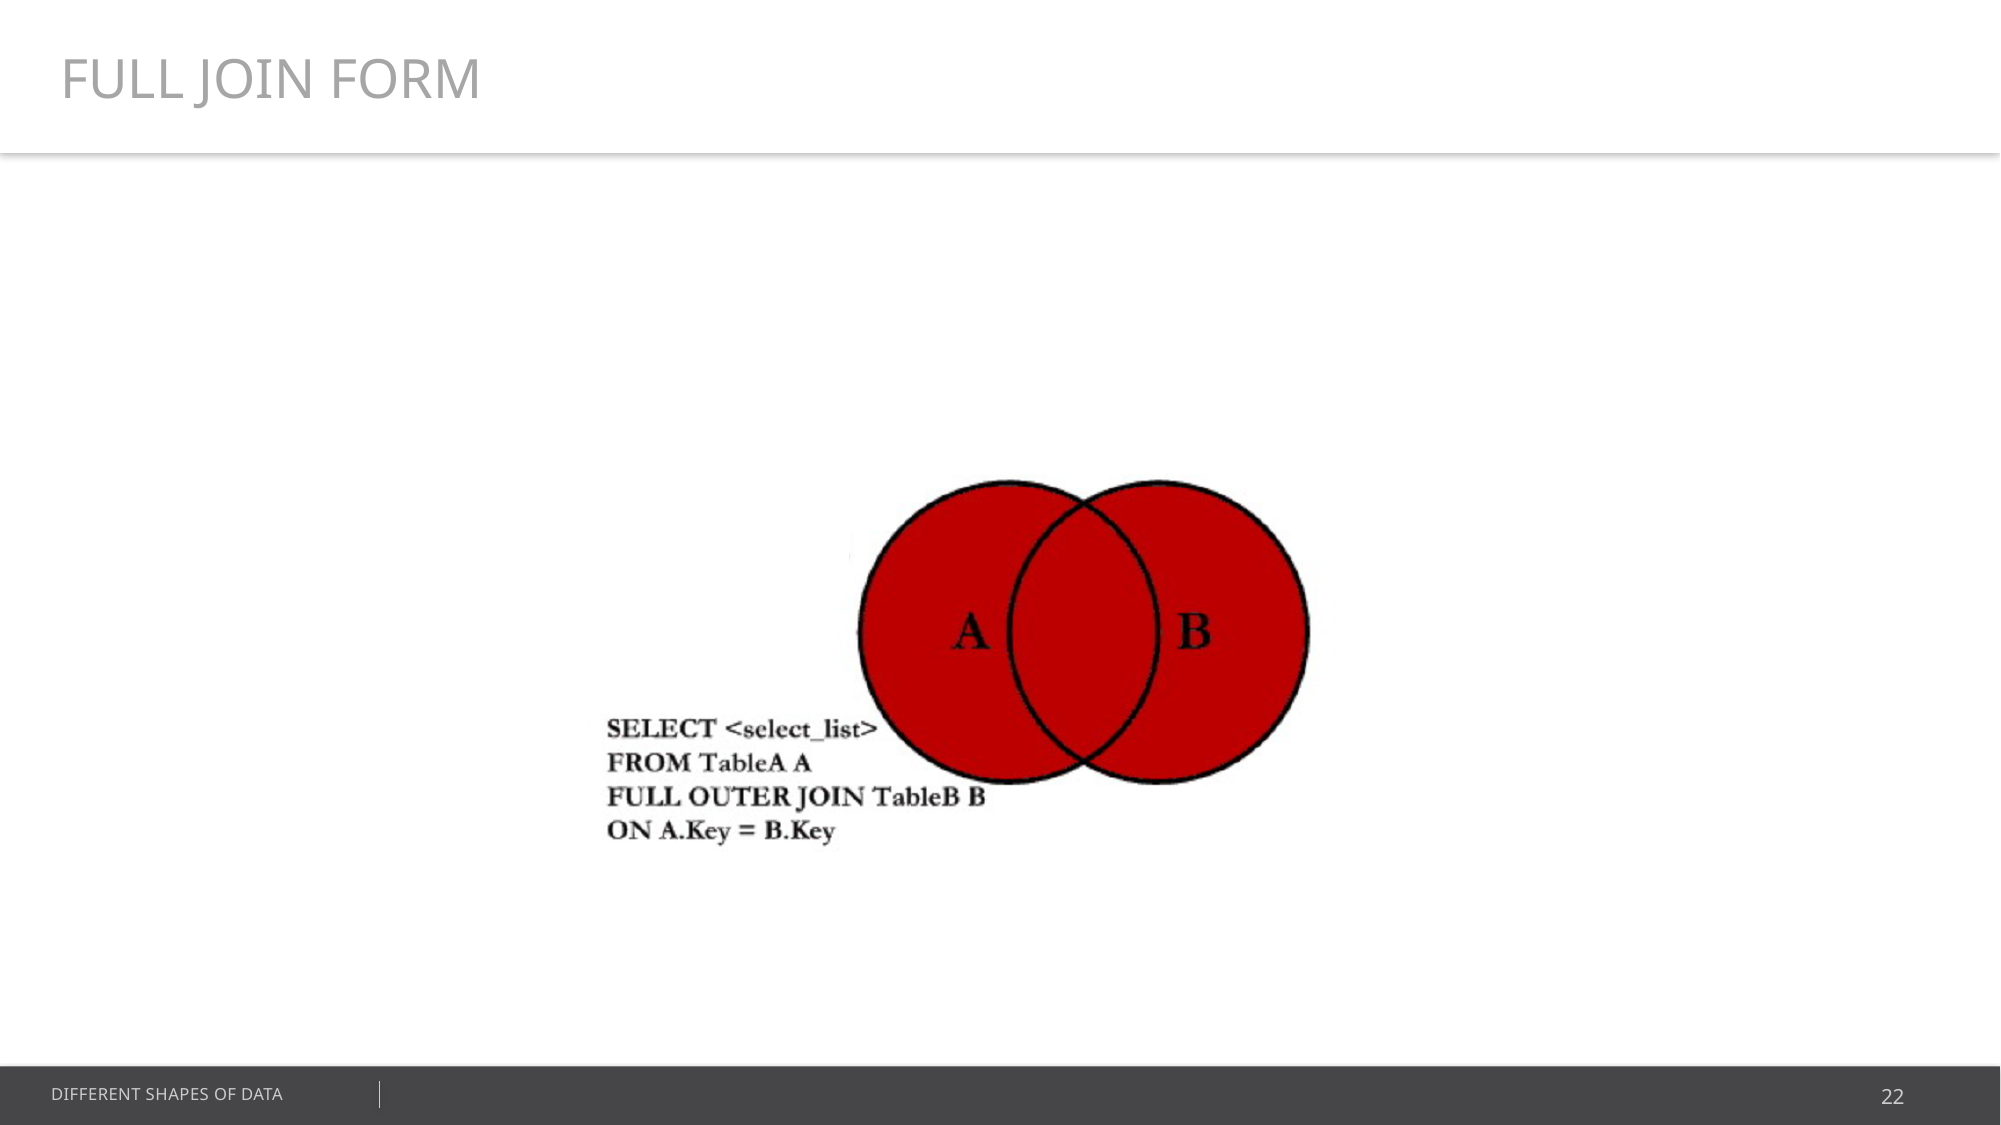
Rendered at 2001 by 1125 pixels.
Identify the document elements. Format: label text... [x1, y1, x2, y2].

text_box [436, 392, 1335, 852]
list FULL JOIN FORM [0, 0, 2000, 153]
